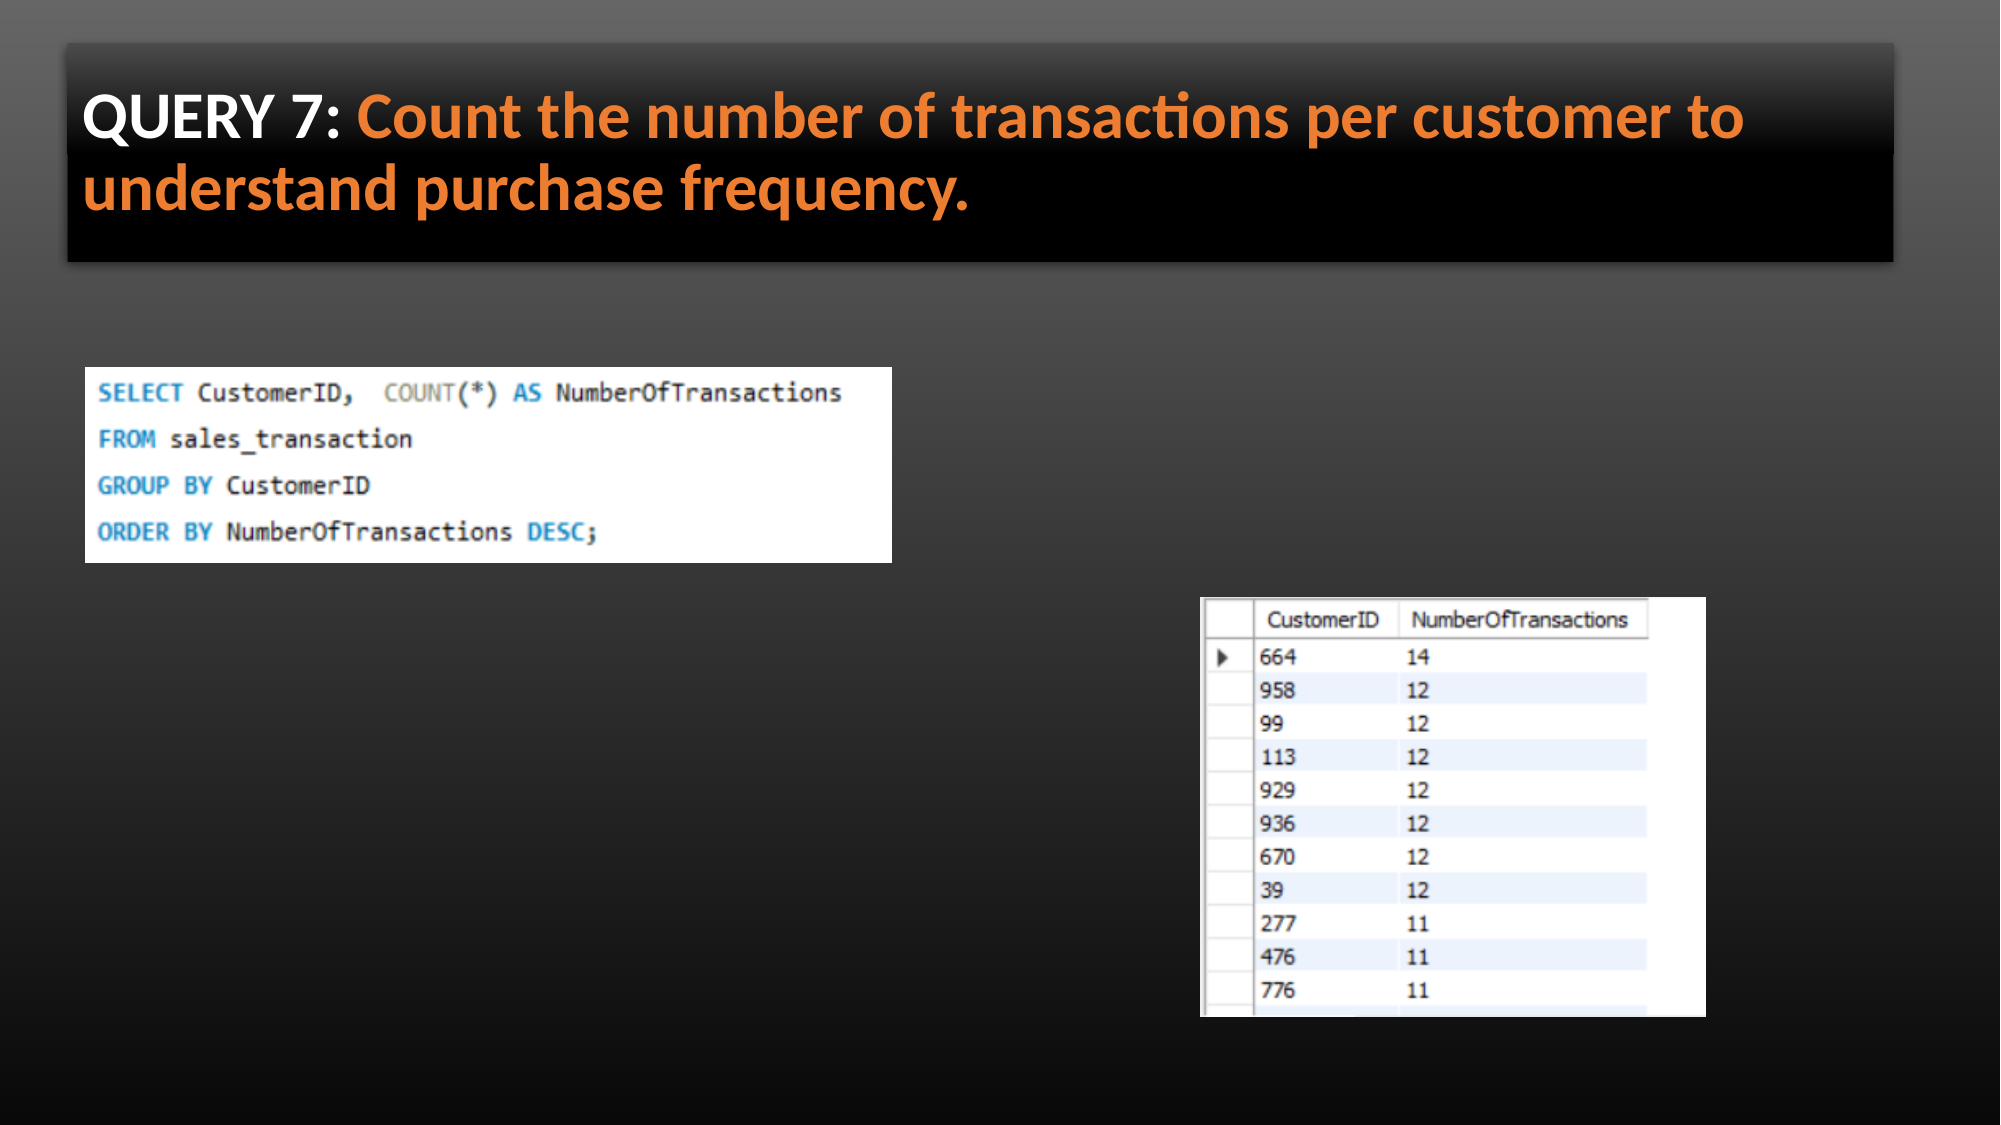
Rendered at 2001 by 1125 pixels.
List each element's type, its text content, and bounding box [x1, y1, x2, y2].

title QUERY 7: Count the number of transactions per customer to understand purchase frequency. [67, 43, 1894, 262]
picture [1200, 597, 1706, 1017]
picture [85, 367, 892, 563]
